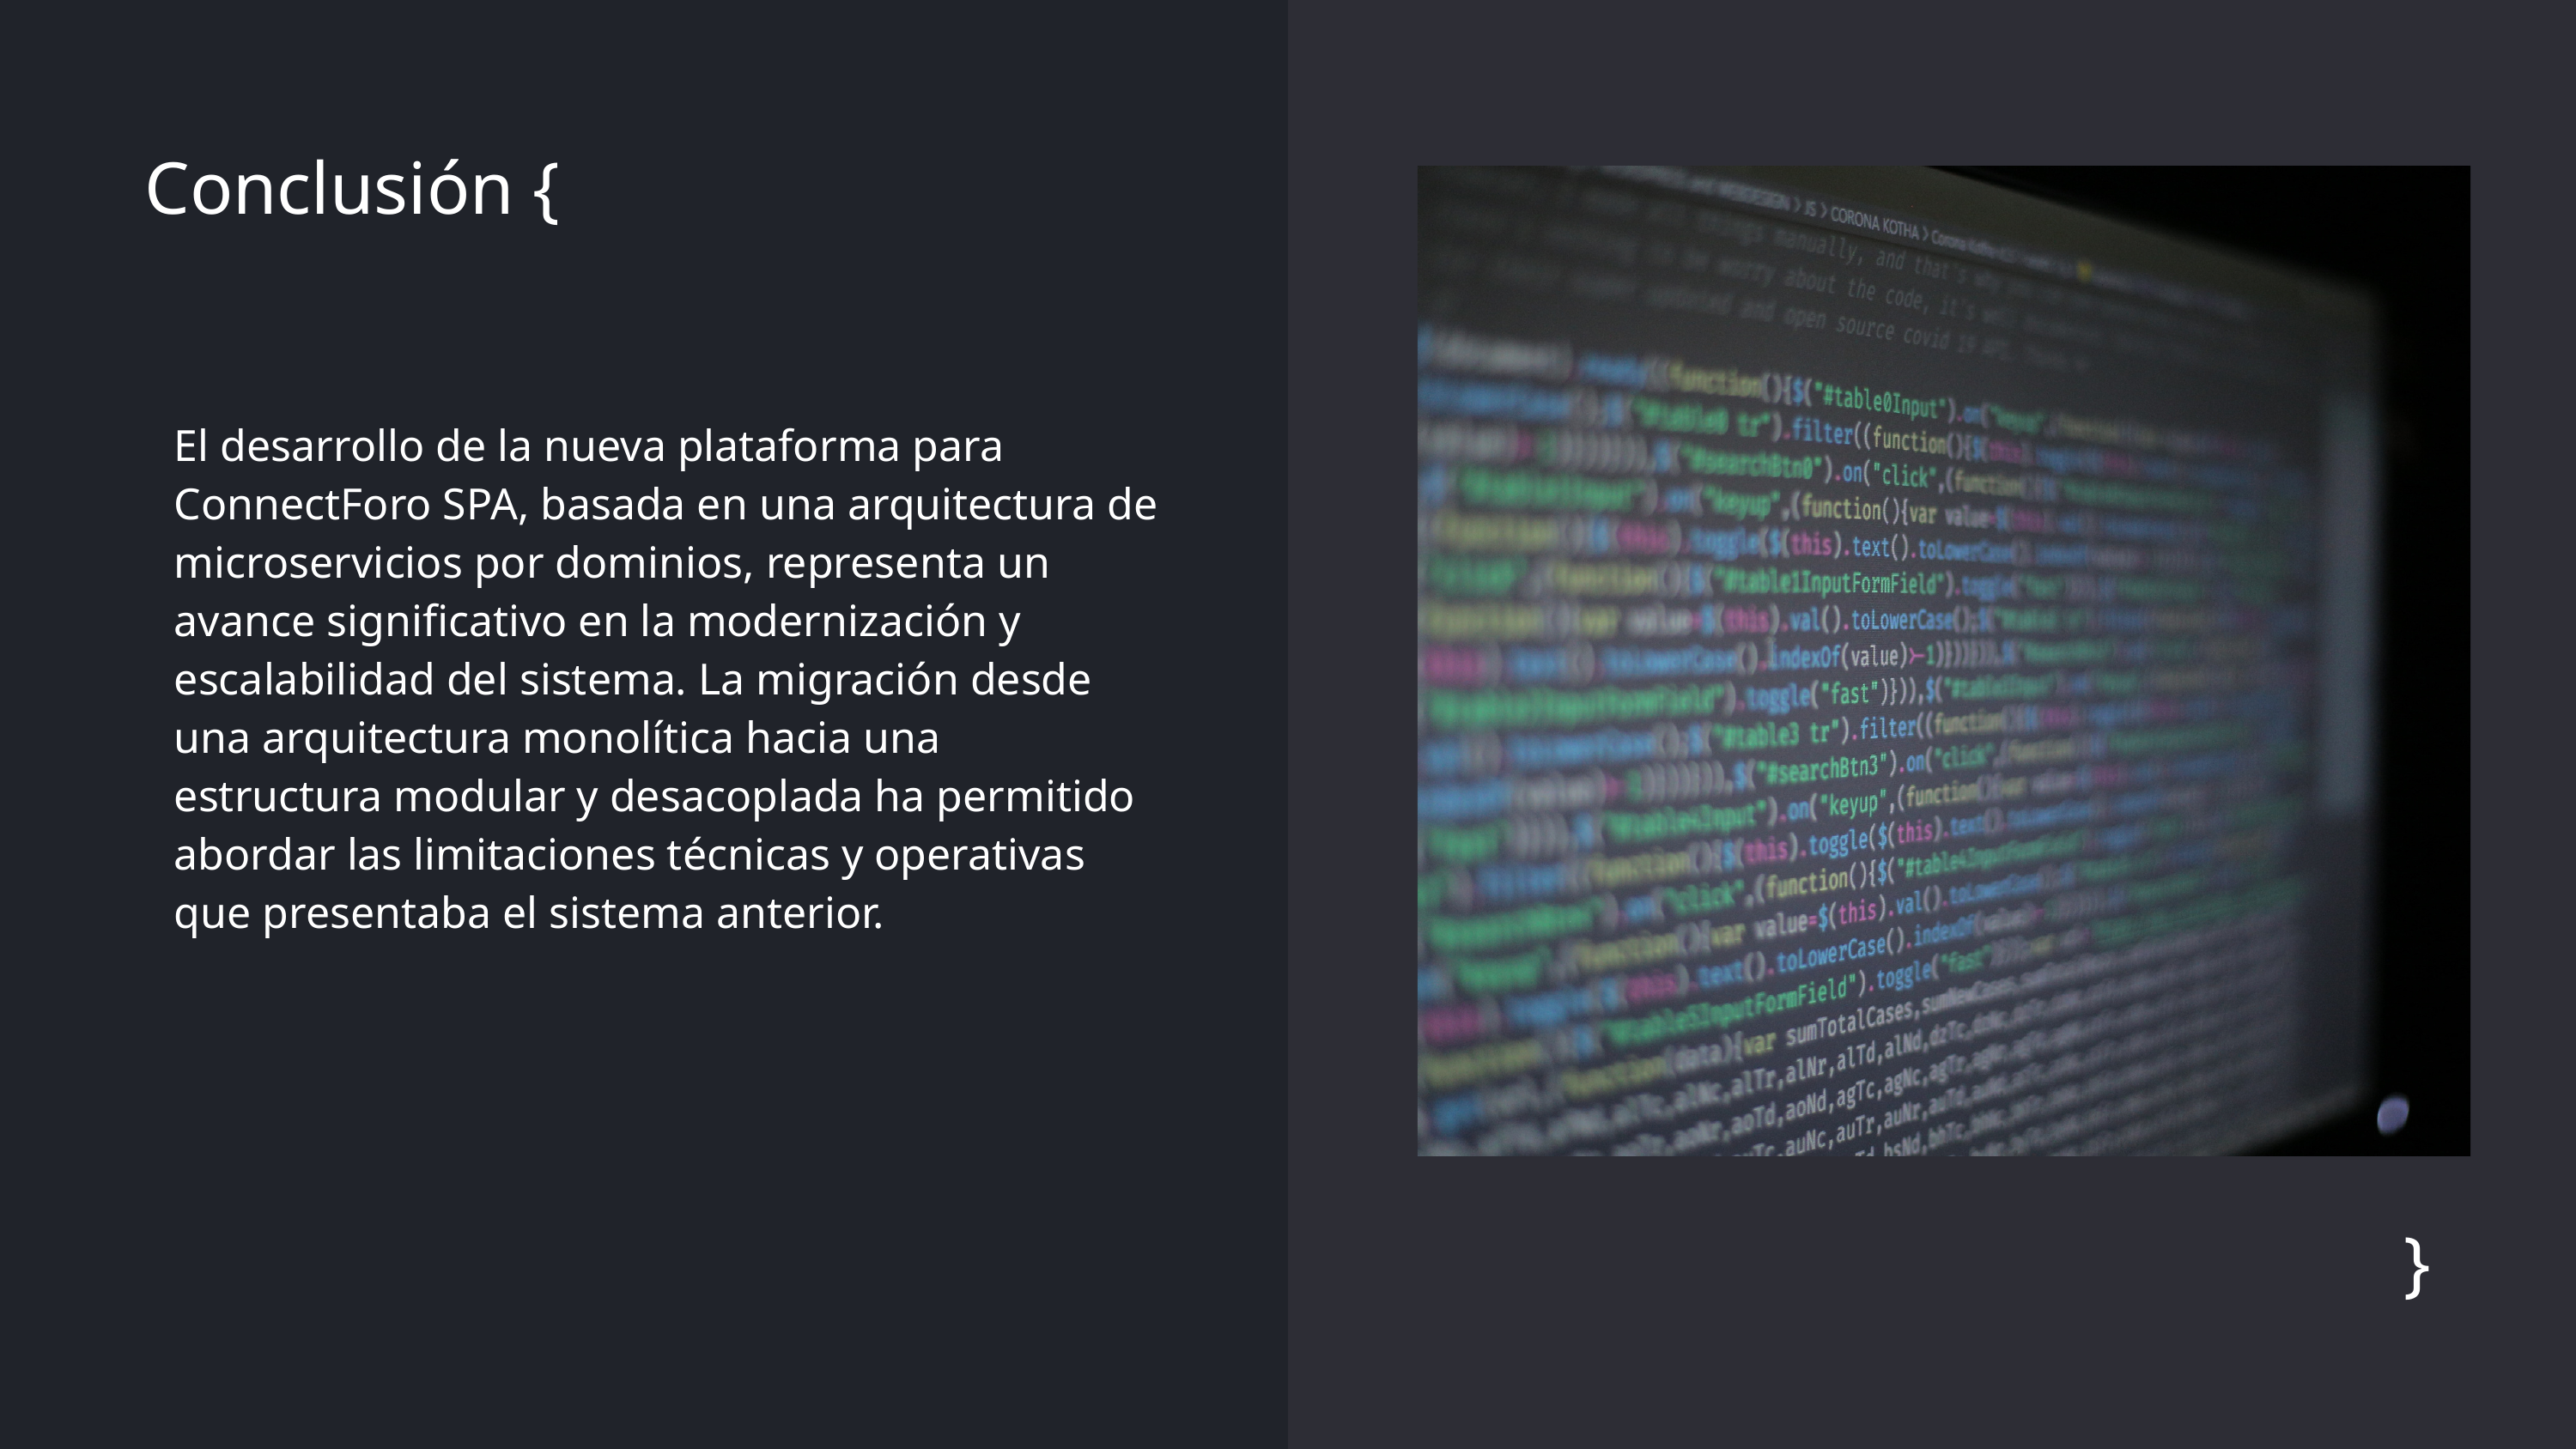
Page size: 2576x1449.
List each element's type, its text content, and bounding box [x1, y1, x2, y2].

text_box Conclusión { [144, 147, 1136, 229]
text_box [1287, 0, 2576, 1449]
text_box El desarrollo de la nueva plataforma para ConnectForo SPA, basada en una arquitectura de microservicios por dominios, representa un avance significativo en la modernización y escalabilidad del sistema. La migración desde una arquitectura monolítica hacia una estructura modular y desacoplada ha permitido abordar las limitaciones técnicas y operativas que presentaba el sistema anterior. [173, 411, 1159, 937]
